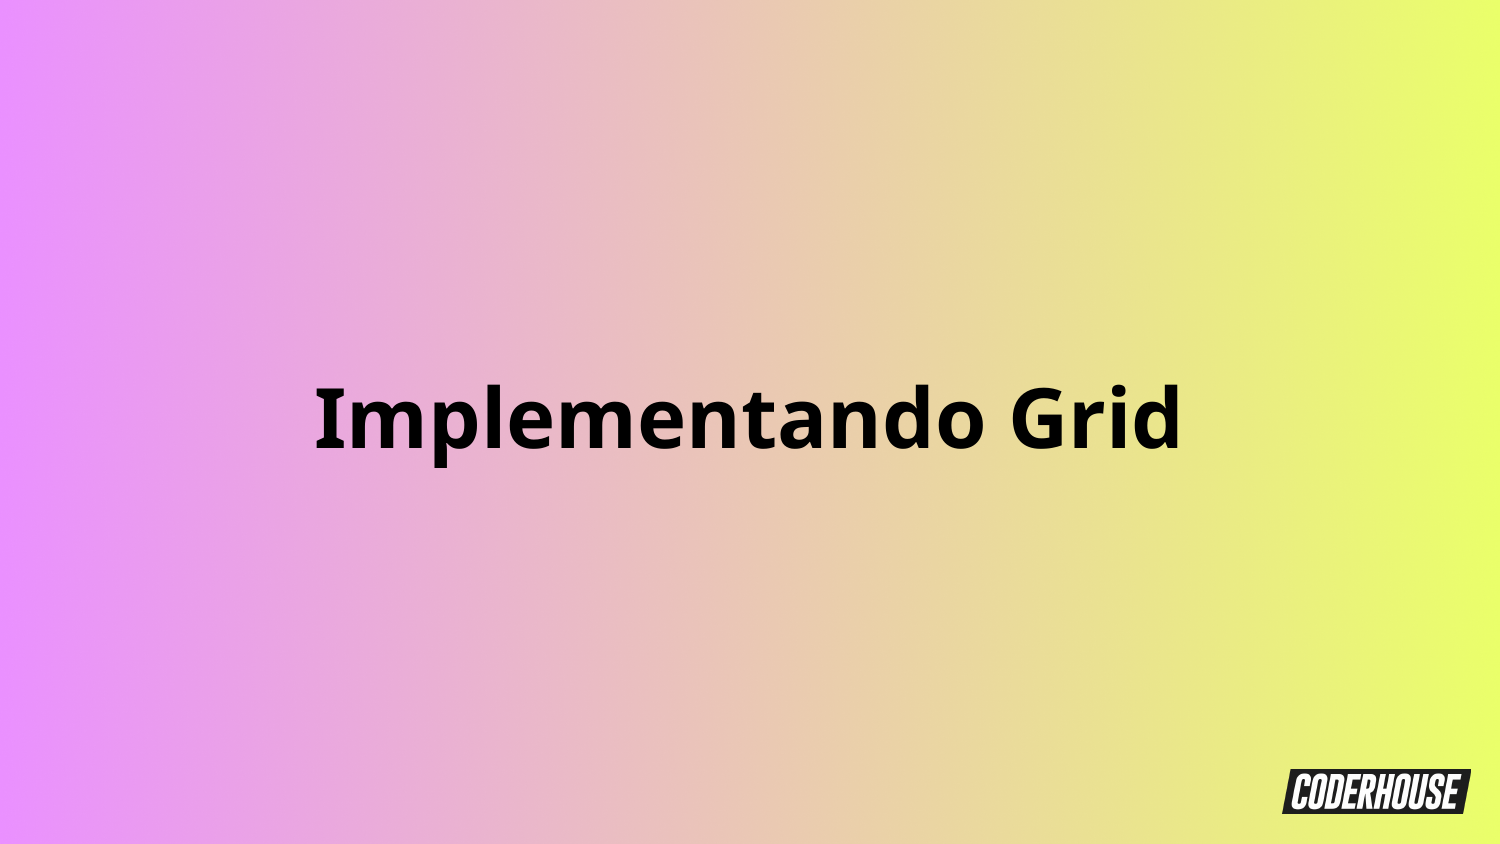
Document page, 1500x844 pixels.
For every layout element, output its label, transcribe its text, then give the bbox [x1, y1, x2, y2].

picture [0, 0, 1500, 844]
text_box Implementando Grid [239, 361, 1261, 482]
